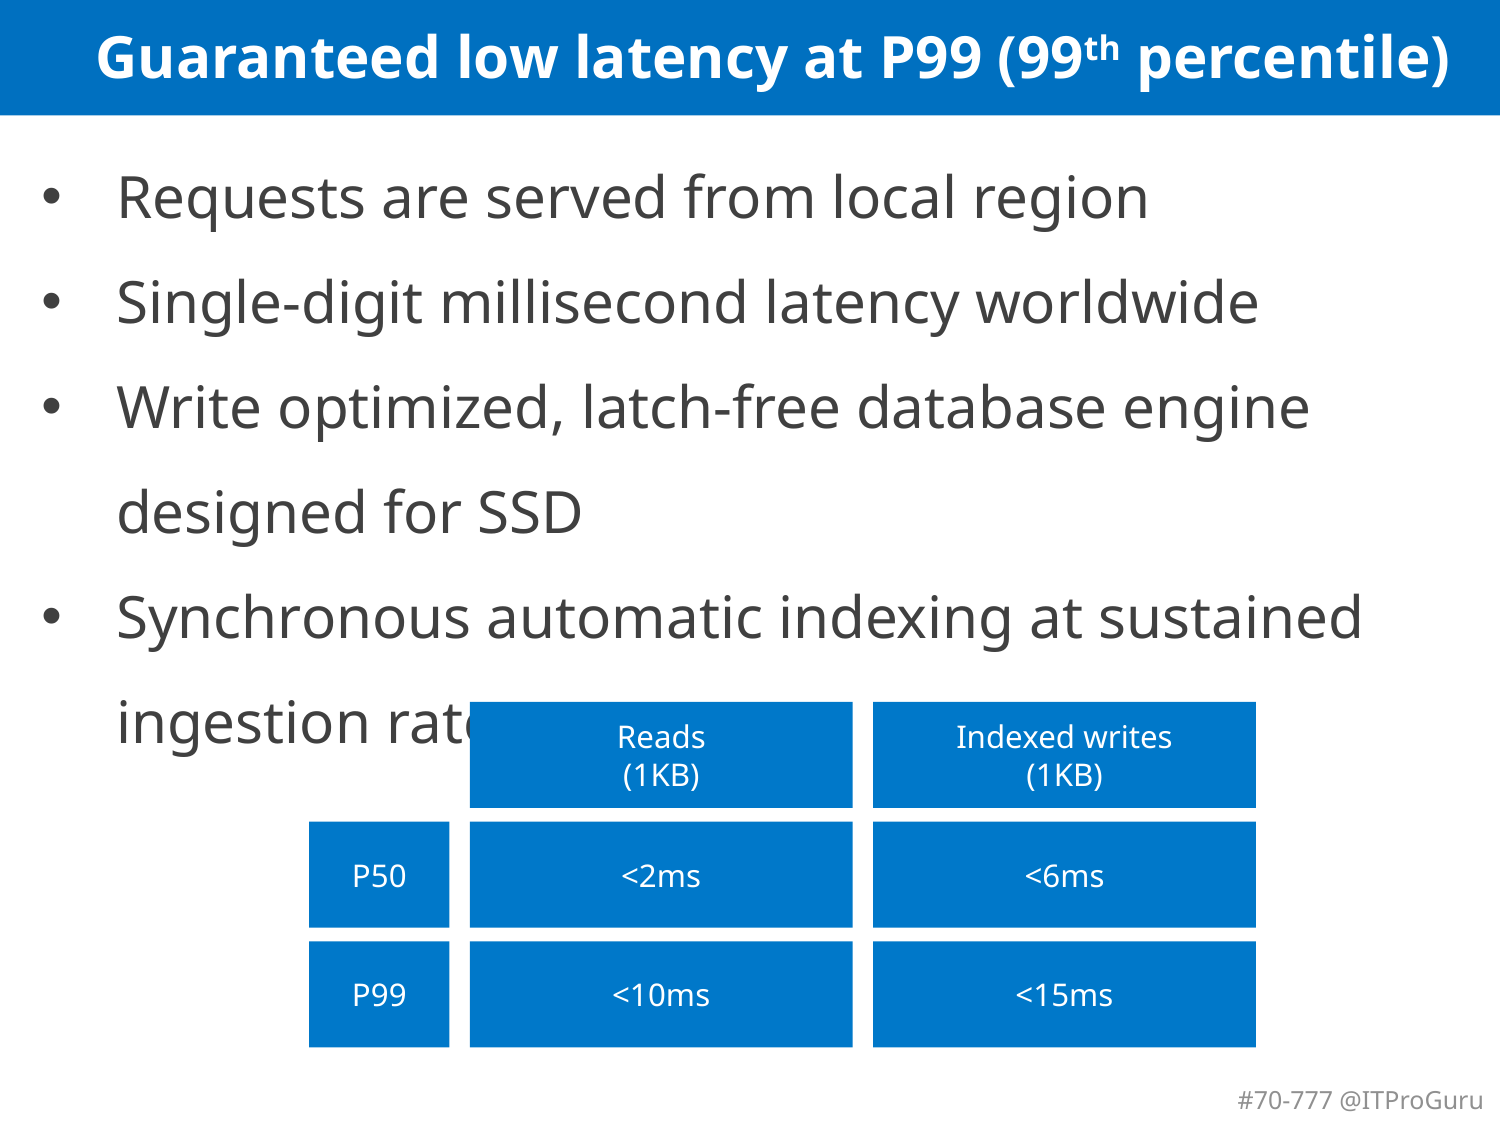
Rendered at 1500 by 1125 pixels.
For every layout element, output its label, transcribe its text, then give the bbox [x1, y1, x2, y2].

text_box Guaranteed low latency at P99 (99th percentile) [80, 12, 1473, 98]
text_box Requests are served from local region Single-digit millisecond latency worldwide Write optimized, latch-free database engine designed for SSD Synchronous automatic indexing at sustained ingestion rates [26, 117, 1473, 792]
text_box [308, 701, 1257, 1048]
